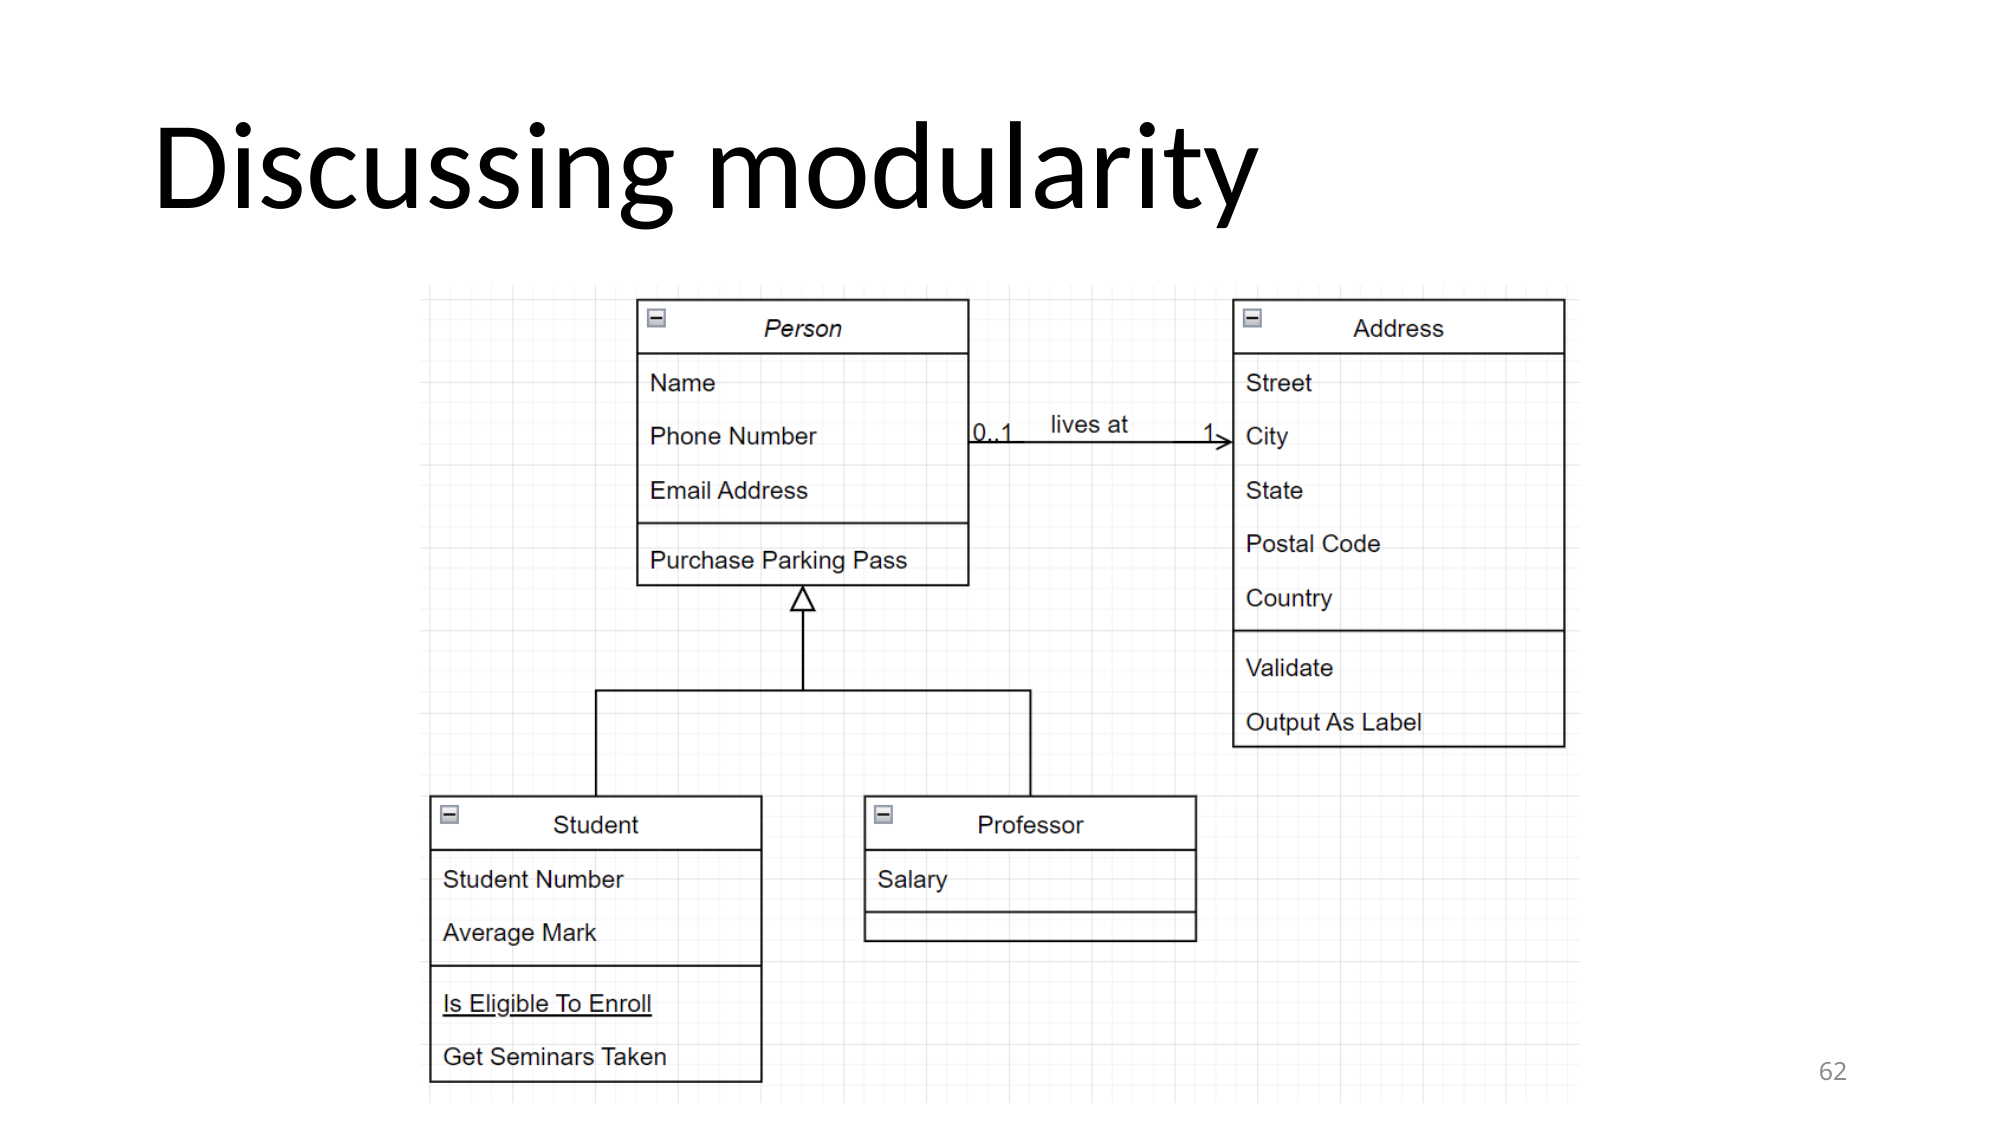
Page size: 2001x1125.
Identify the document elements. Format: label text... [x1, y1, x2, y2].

slide_number 62 [1580, 1042, 1863, 1103]
picture [420, 285, 1580, 1103]
title Discussing modularity [137, 59, 1863, 278]
